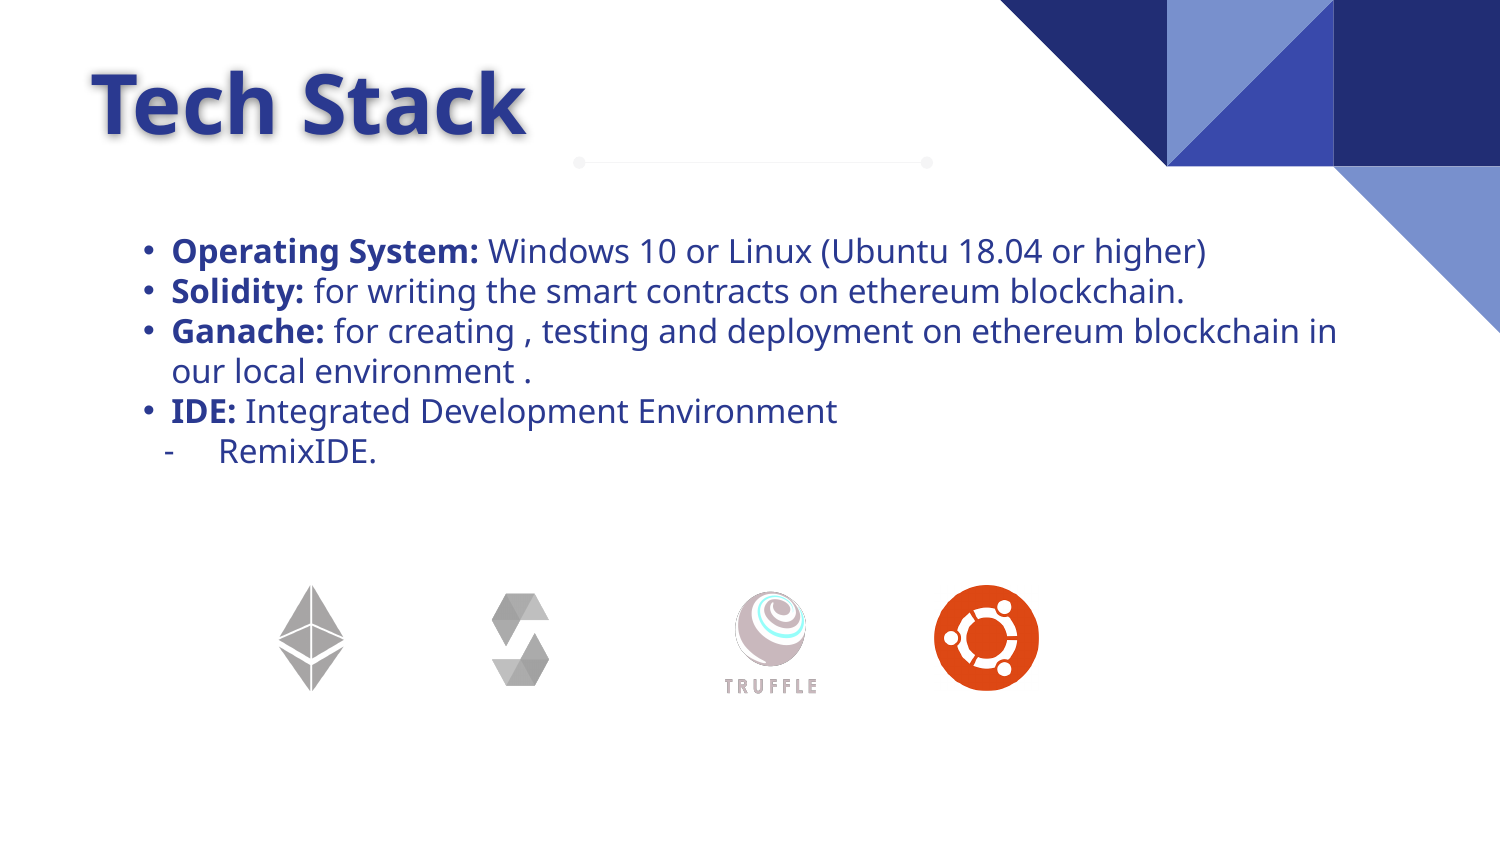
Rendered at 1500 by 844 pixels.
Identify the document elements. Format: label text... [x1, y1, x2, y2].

title Tech Stack [75, 32, 1425, 171]
picture [678, 573, 863, 712]
picture [449, 564, 592, 712]
picture [933, 585, 1039, 691]
picture [258, 585, 364, 691]
text_box Operating System: Windows 10 or Linux (Ubuntu 18.04 or higher) Solidity: for writing the smart contracts on ethereum blockchain. Ganache: for creating , testing and deployment on ethereum blockchain in our local environment . IDE: Integrated Development Environment RemixIDE. [128, 215, 1382, 758]
